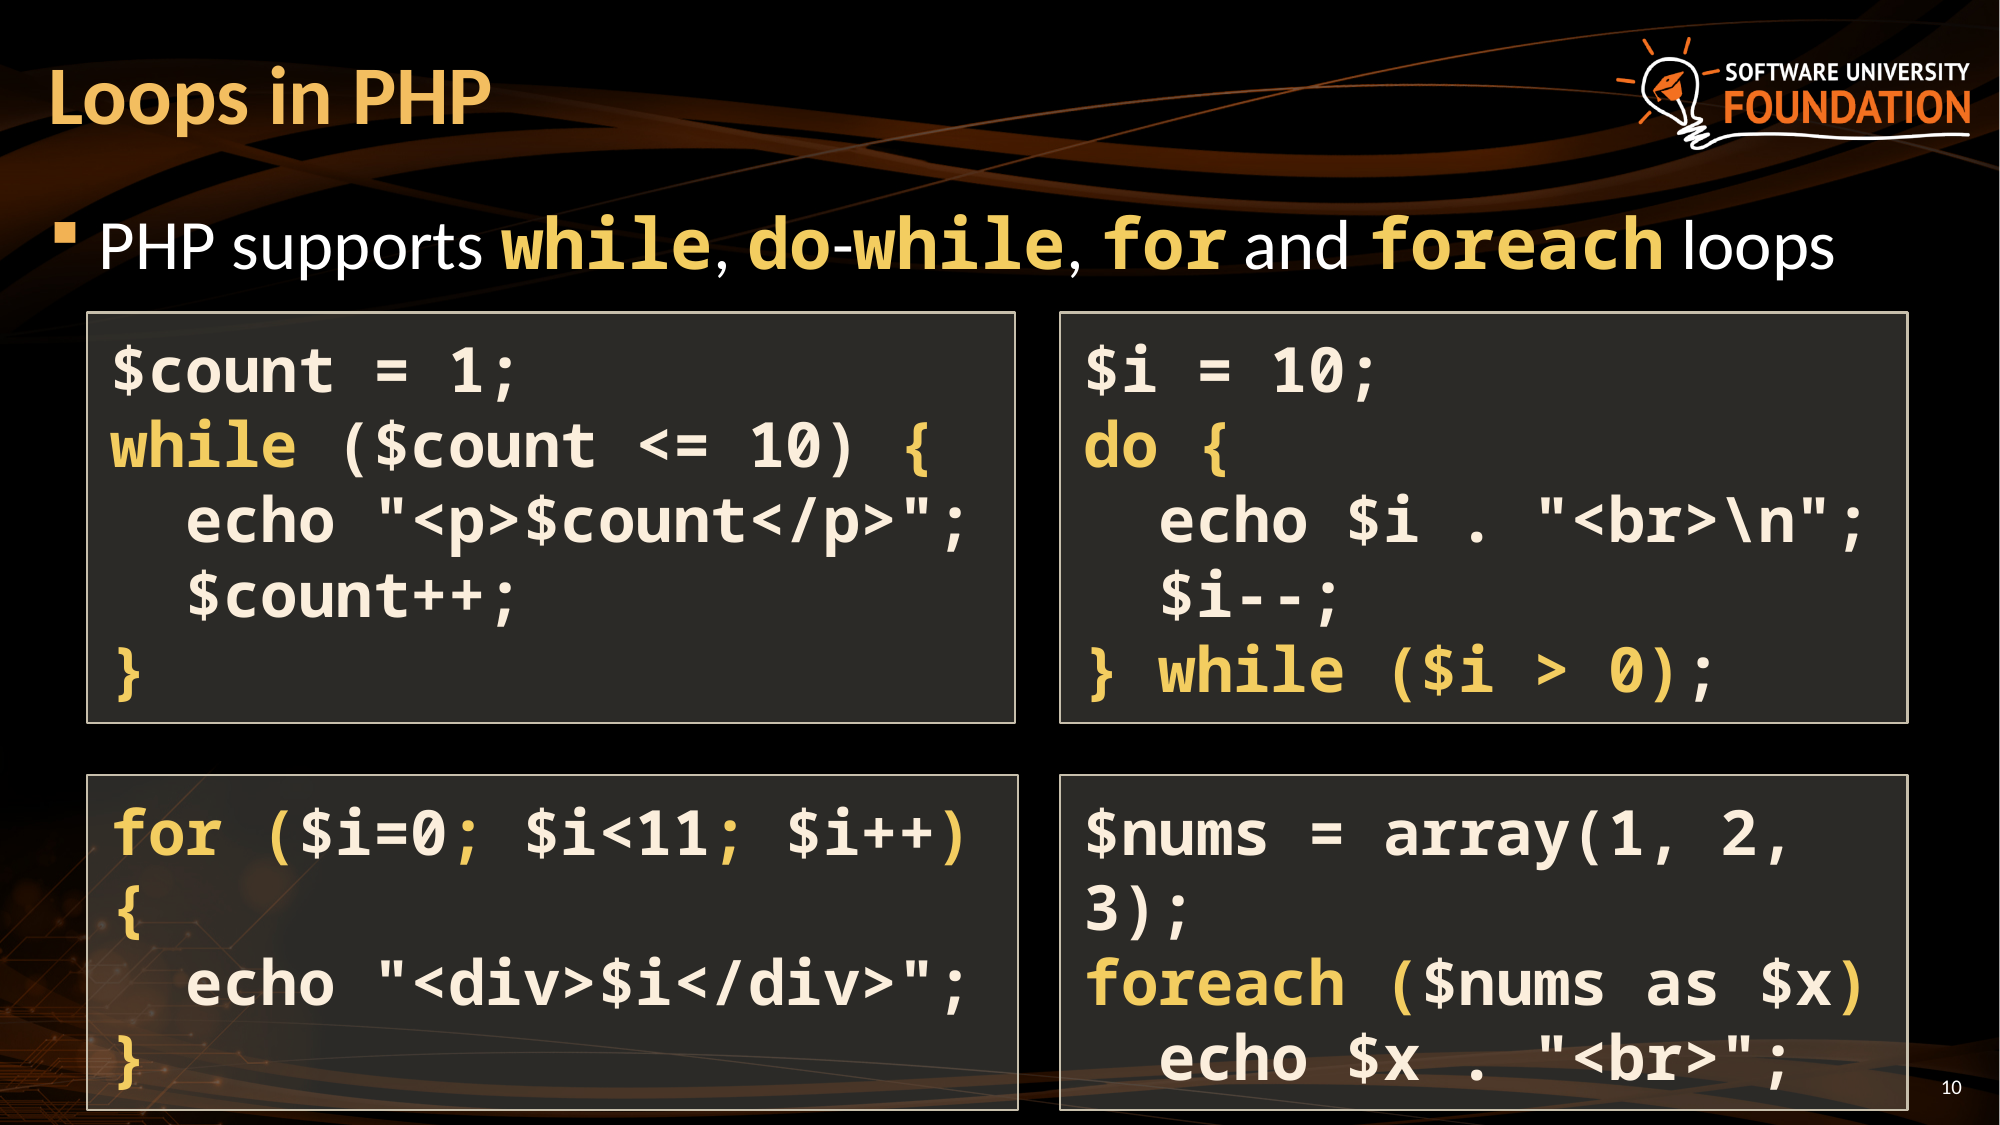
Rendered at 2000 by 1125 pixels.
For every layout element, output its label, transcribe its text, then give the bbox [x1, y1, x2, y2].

picture [0, 0, 2000, 1125]
text_box $i = 10; do { echo $i . "<br>\n"; $i--; } while ($i > 0); [1059, 312, 1908, 723]
title Loops in PHP [30, 6, 1602, 189]
list PHP supports while, do-while, for and foreach loops [31, 188, 1968, 1103]
text_box $nums = array(1, 2, 3); foreach ($nums as $x) echo $x . "<br>"; [1059, 774, 1908, 1111]
text_box $count = 1; while ($count <= 10) { echo "<p>$count</p>"; $count++; } [87, 312, 1016, 723]
text_box for ($i=0; $i<11; $i++) { echo "<div>$i</div>"; } [87, 774, 1019, 1111]
